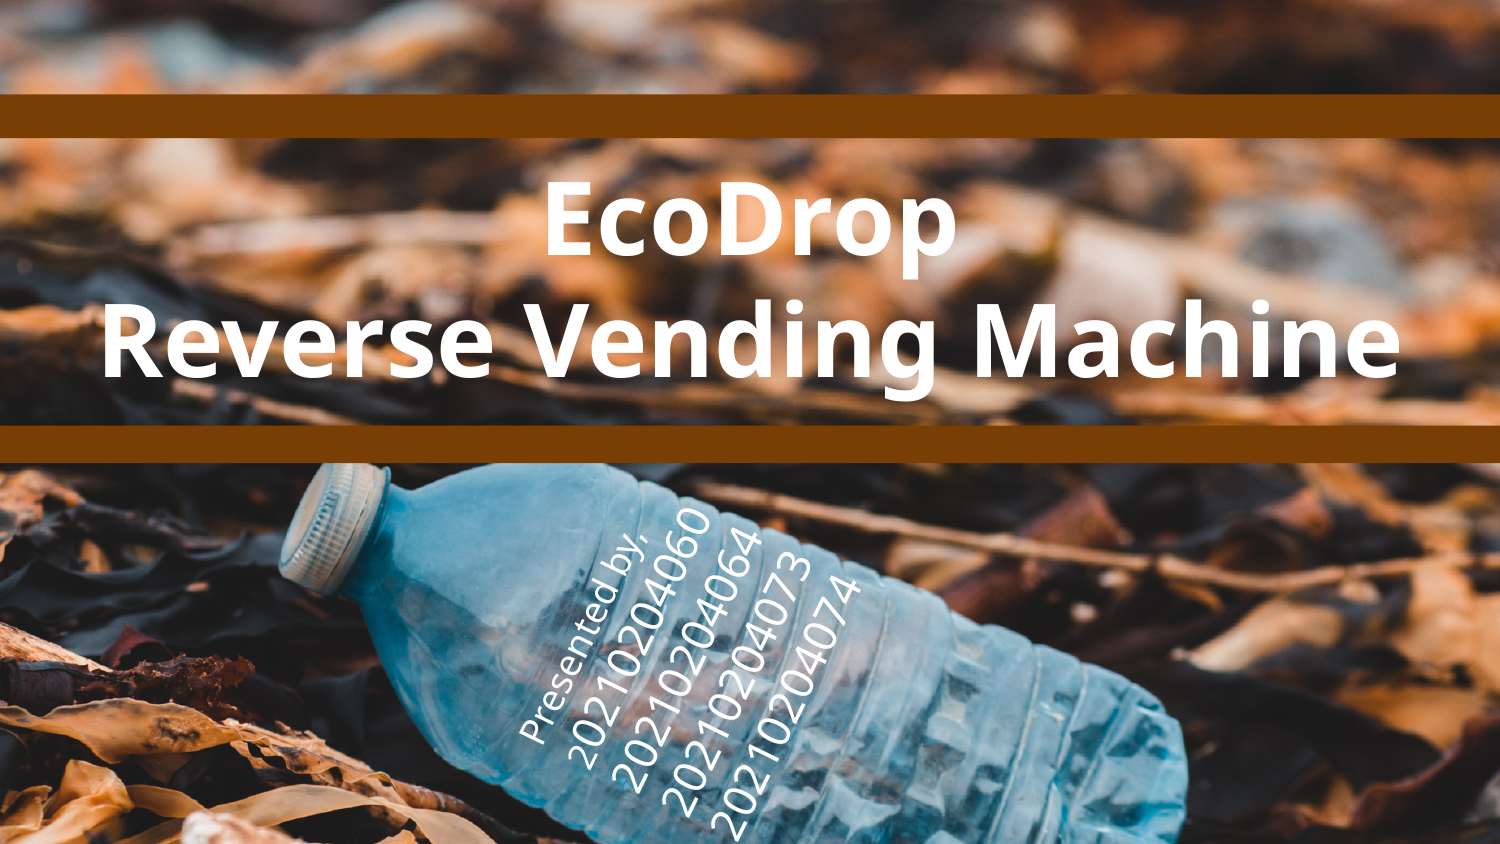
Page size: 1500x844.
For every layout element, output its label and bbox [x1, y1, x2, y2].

picture [0, 464, 1500, 844]
picture [0, 0, 1500, 94]
text_box [0, 146, 1500, 425]
text_box [0, 94, 1500, 139]
text_box [0, 425, 1500, 464]
